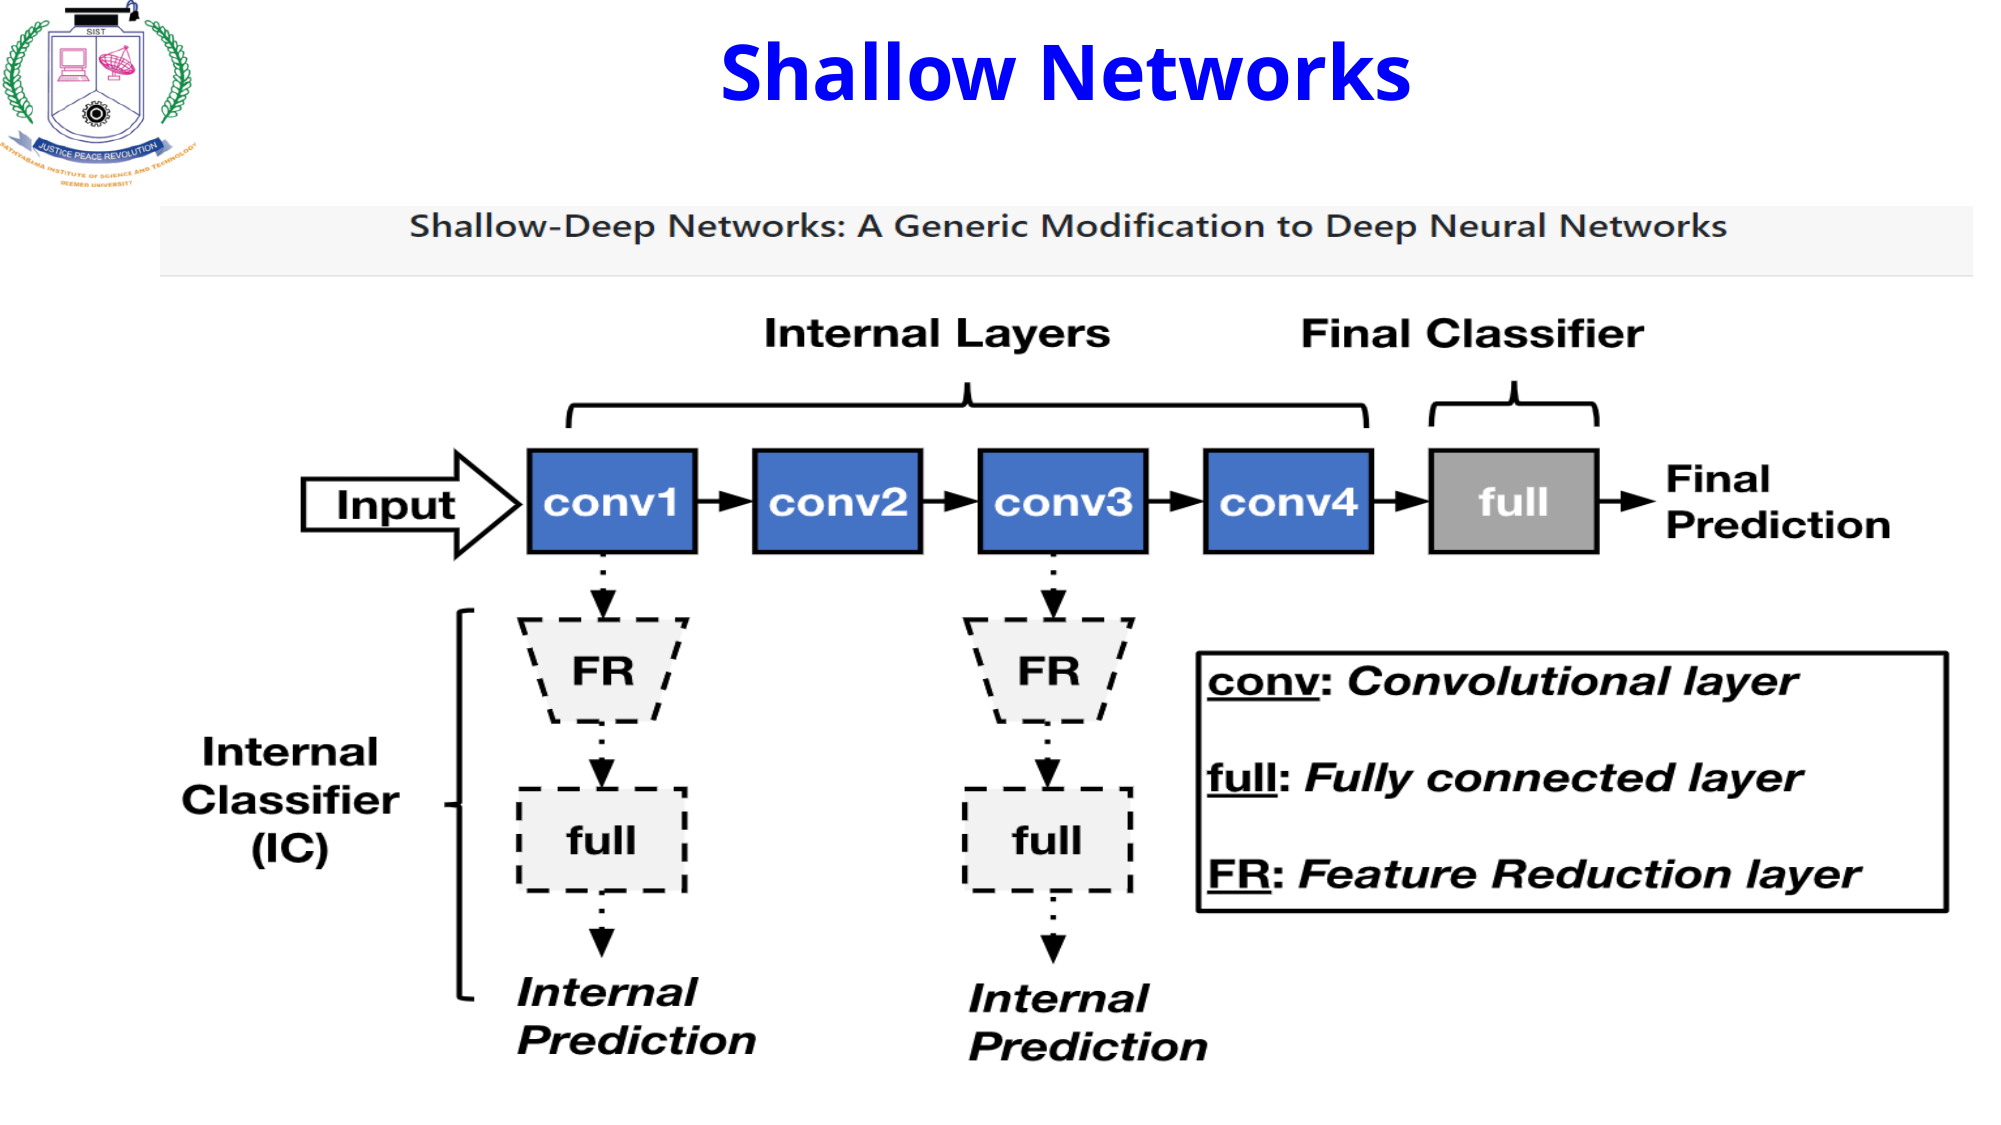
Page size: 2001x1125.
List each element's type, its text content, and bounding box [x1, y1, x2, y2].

text_box Shallow Networks [257, 24, 1876, 127]
picture [0, 0, 196, 187]
picture [160, 206, 1973, 1101]
